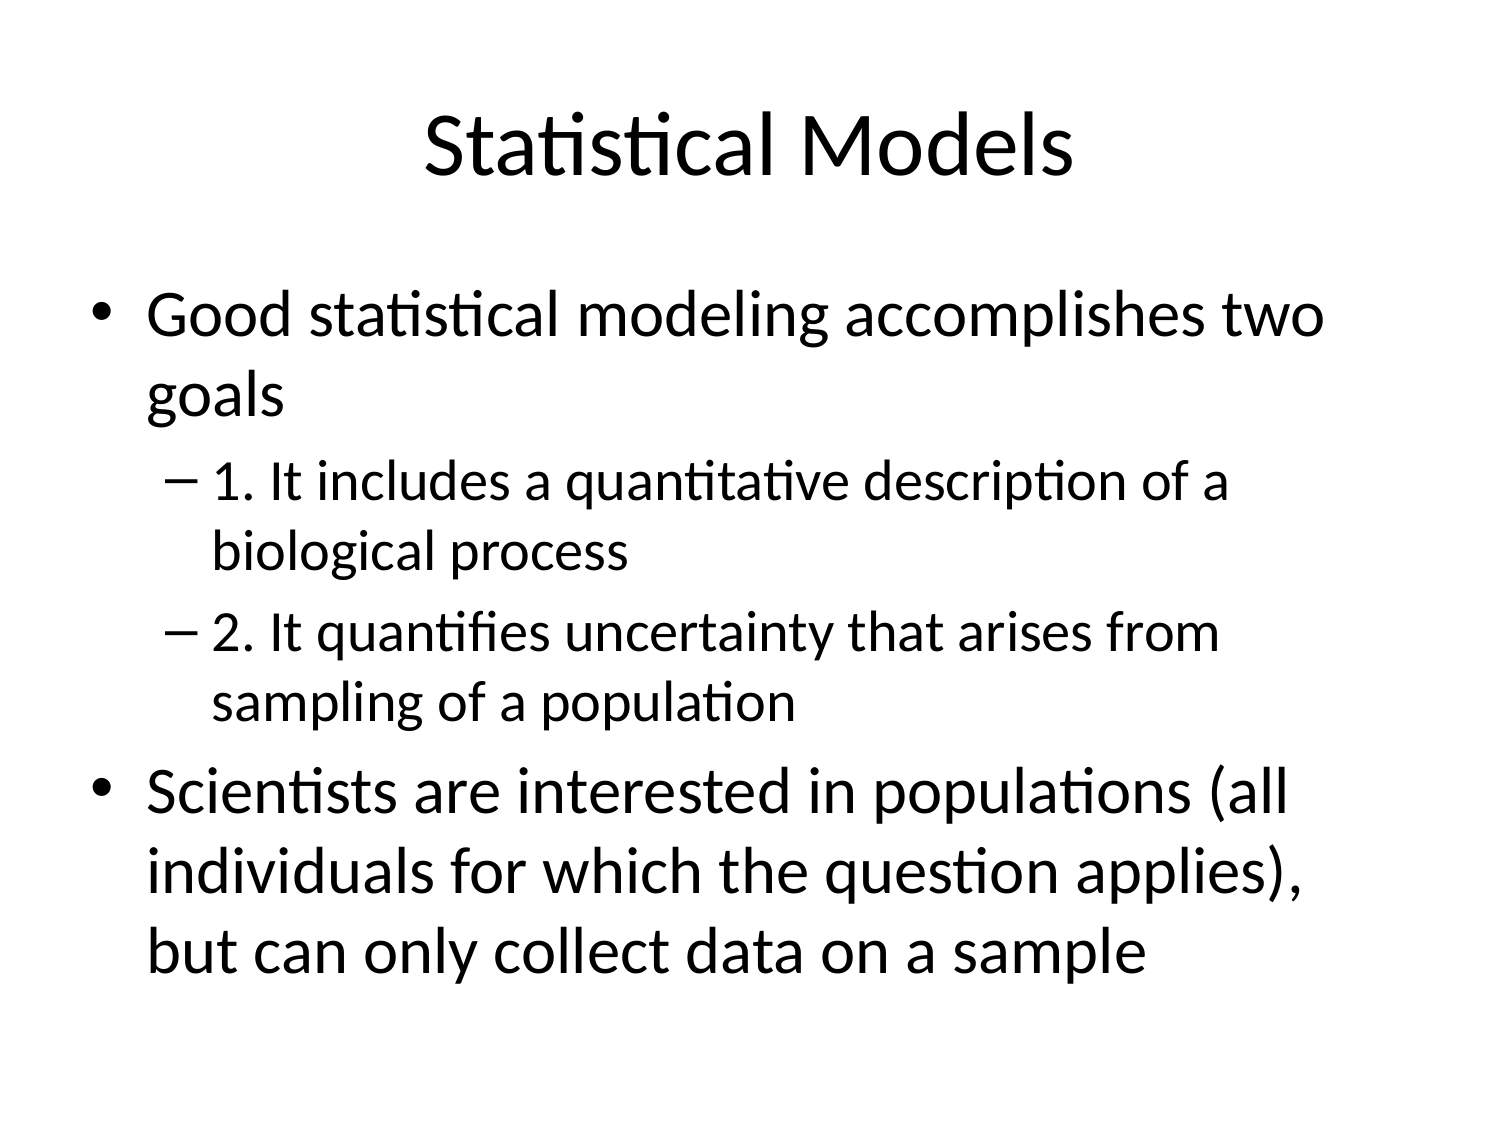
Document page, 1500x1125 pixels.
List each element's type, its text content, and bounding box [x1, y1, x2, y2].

list Good statistical modeling accomplishes two goals 1. It includes a quantitative description of a biological process 2. It quantifies uncertainty that arises from sampling of a population Scientists are interested in populations (all individuals for which the question applies), but can only collect data on a sample [75, 262, 1425, 1005]
title Statistical Models [75, 45, 1425, 233]
